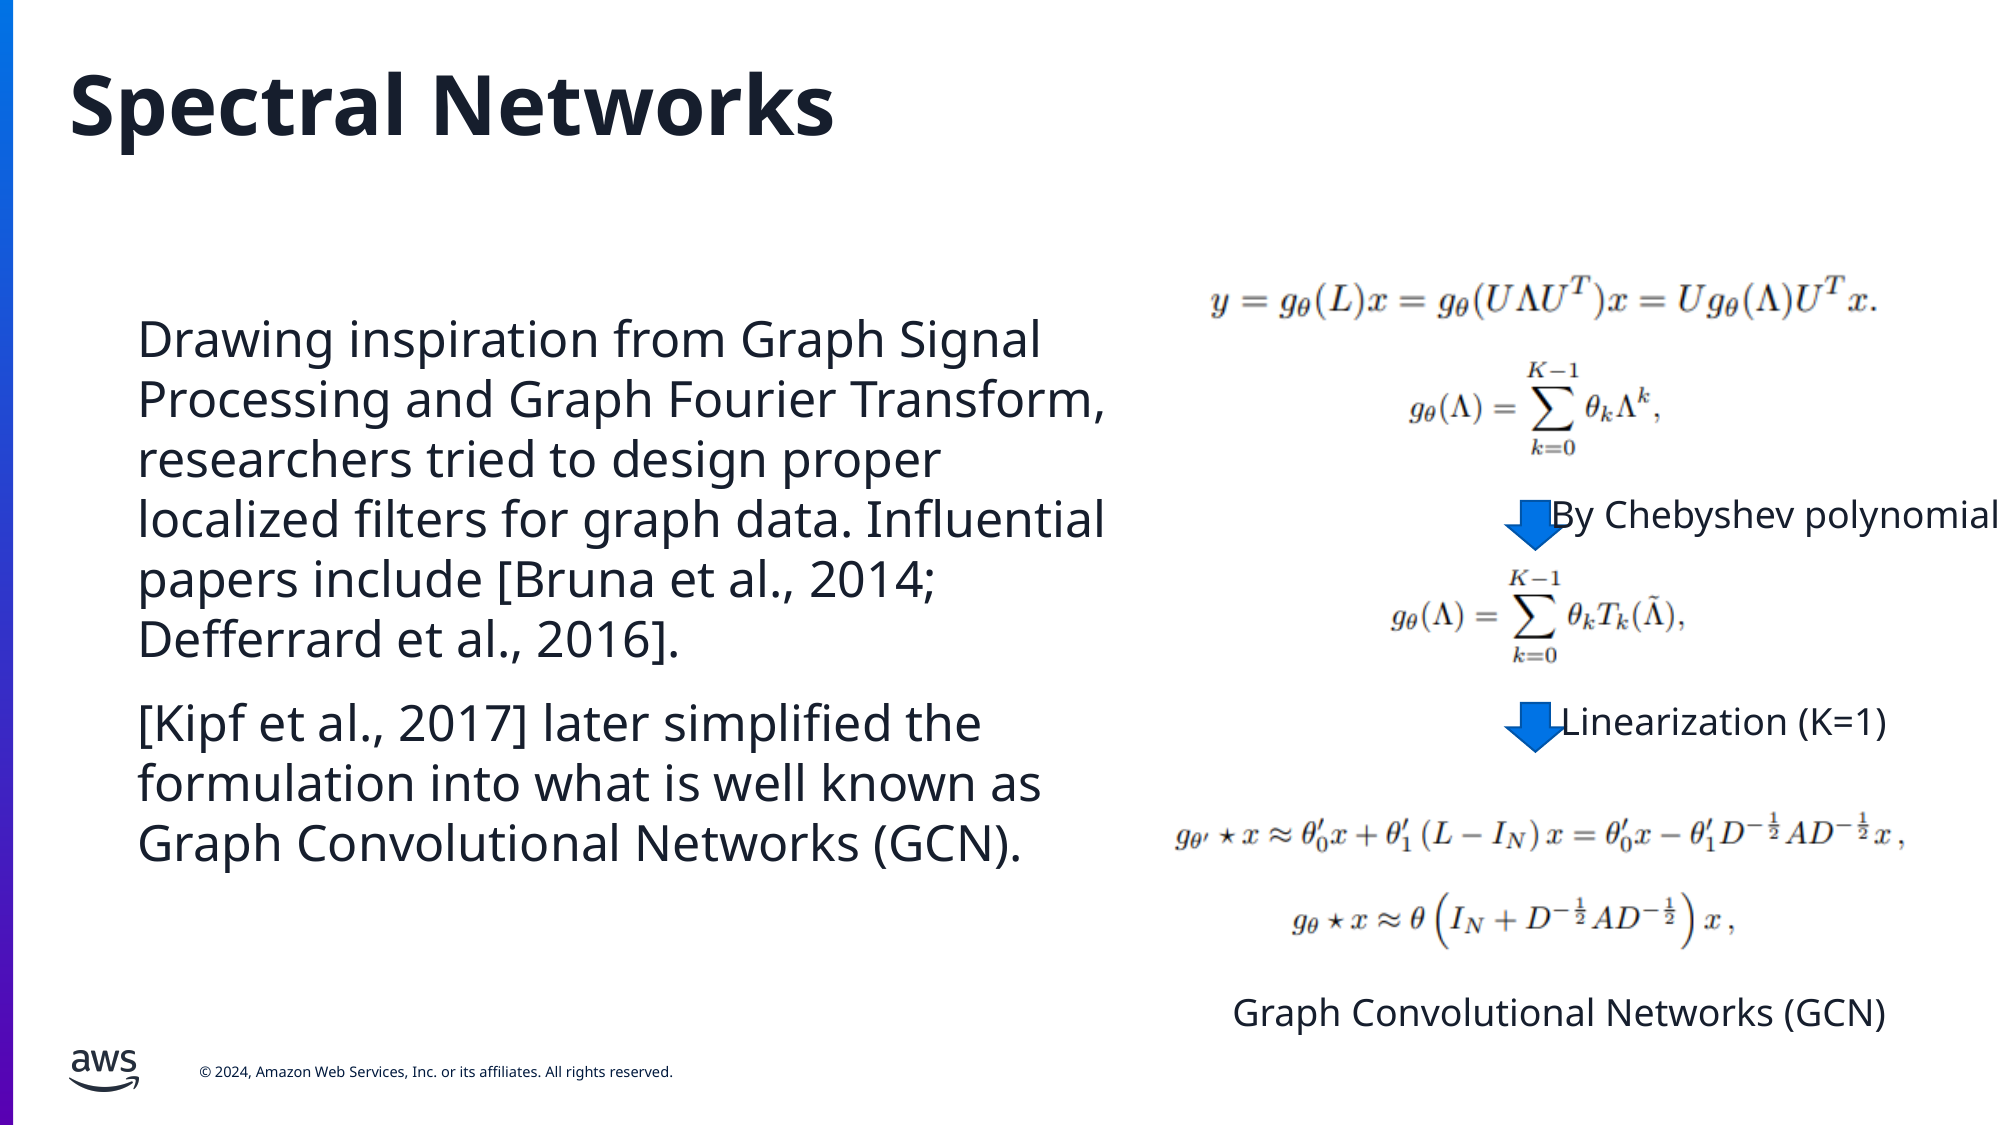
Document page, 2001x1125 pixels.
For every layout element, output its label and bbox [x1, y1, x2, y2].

picture [1263, 872, 1750, 962]
text_box [1503, 690, 1902, 754]
list [137, 299, 1138, 1014]
title [69, 56, 1944, 163]
picture [1389, 343, 1696, 469]
picture [1375, 562, 1710, 675]
text_box [1217, 981, 1902, 1042]
picture [1186, 270, 1899, 328]
picture [69, 1050, 139, 1092]
text_box [1503, 483, 2000, 552]
picture [1166, 796, 1920, 863]
